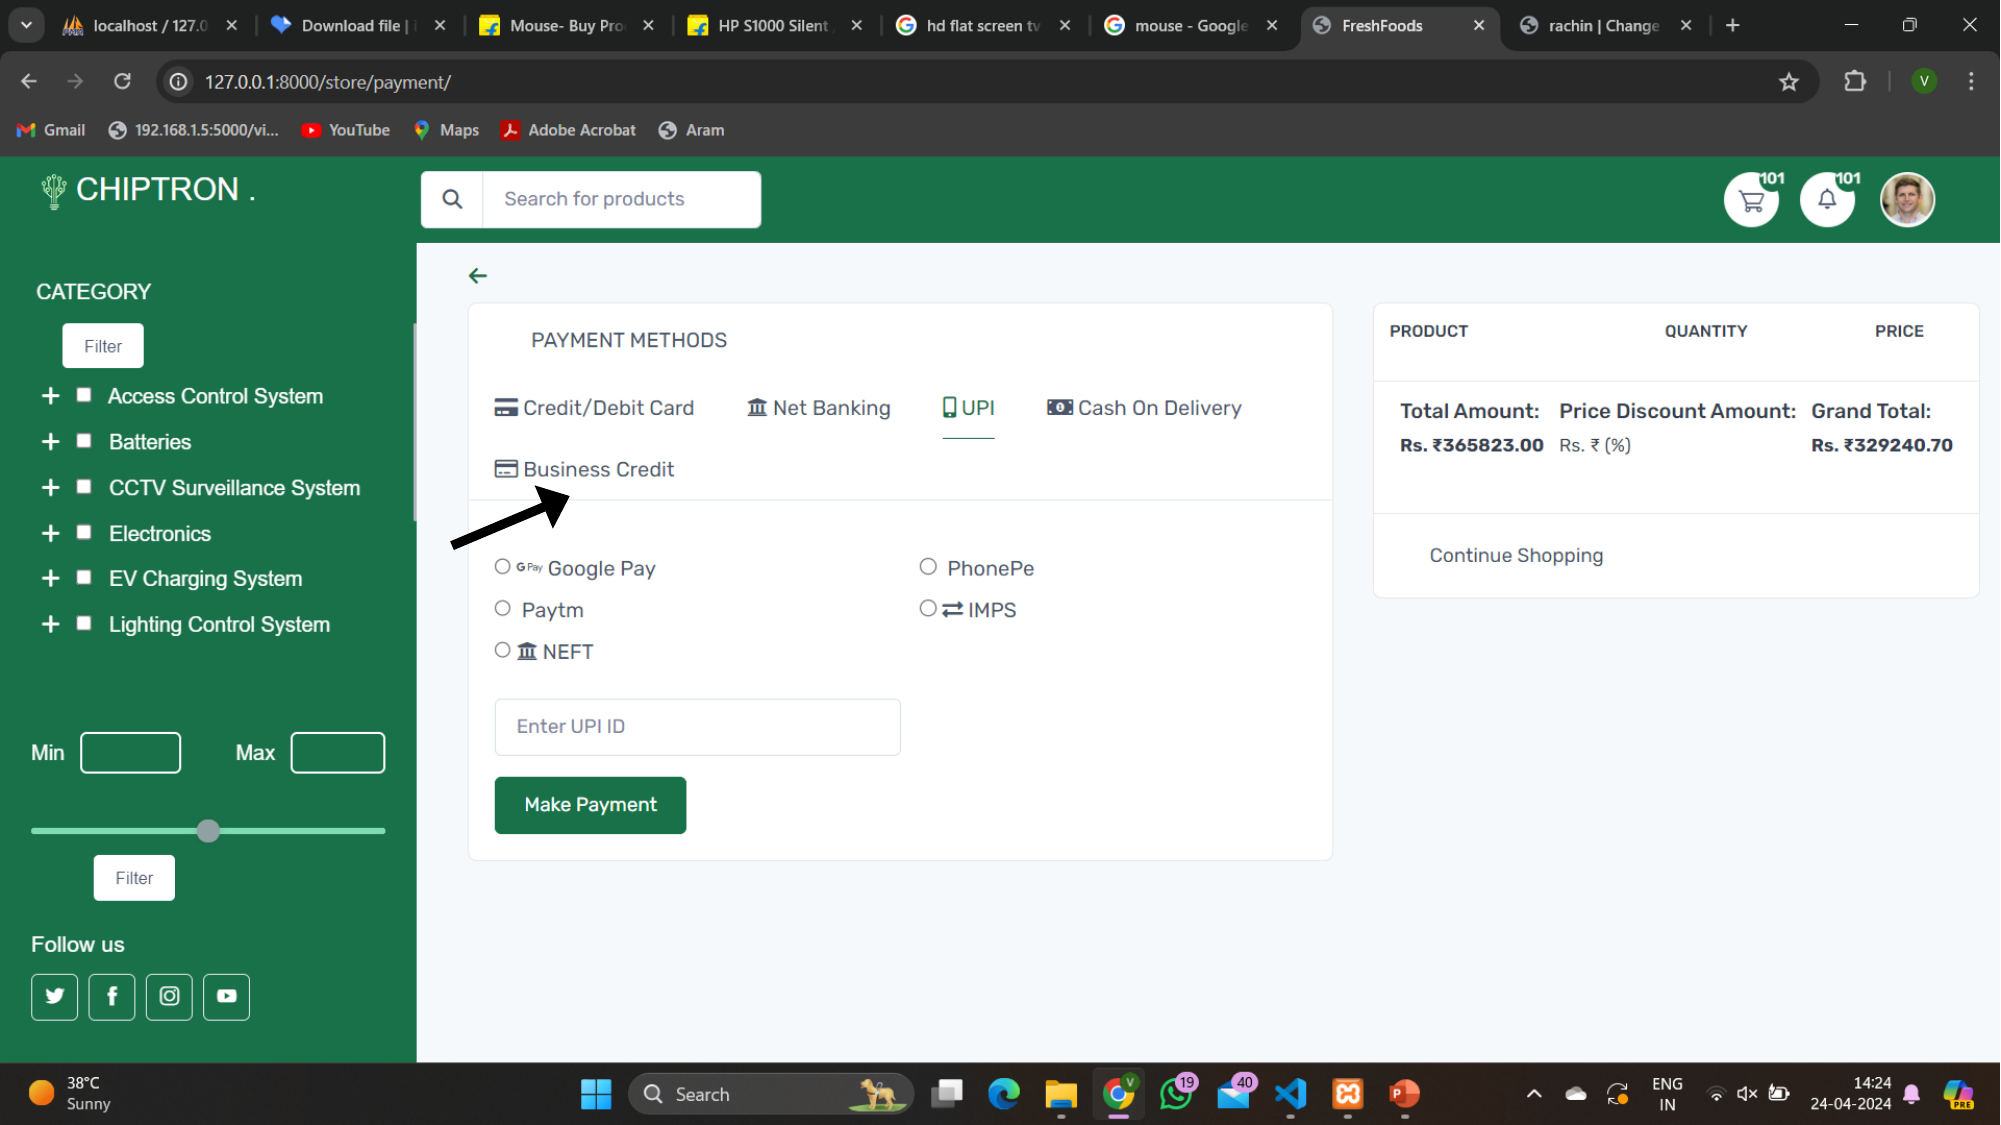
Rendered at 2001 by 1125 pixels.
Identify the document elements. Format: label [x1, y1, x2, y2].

picture [0, 0, 2000, 1125]
text_box [451, 496, 570, 546]
